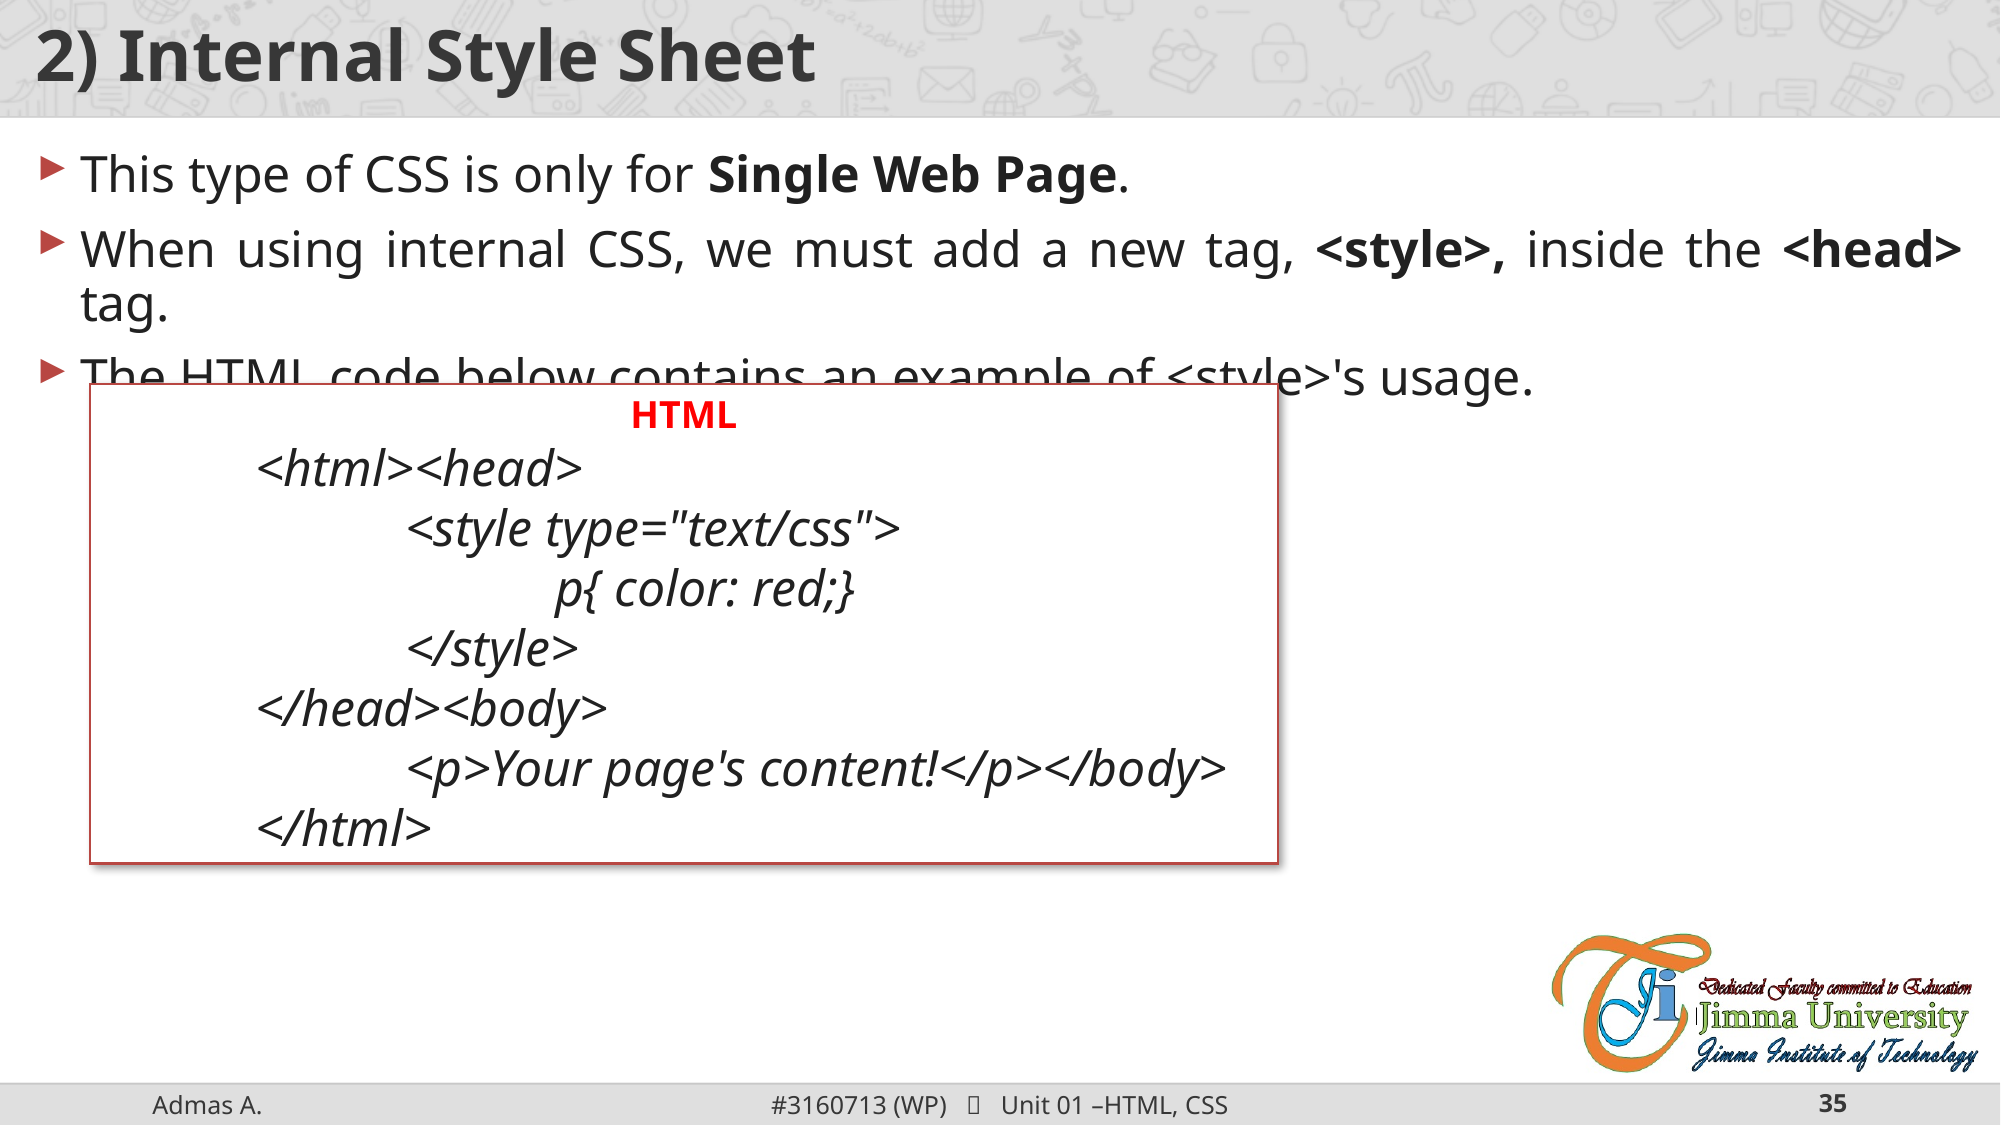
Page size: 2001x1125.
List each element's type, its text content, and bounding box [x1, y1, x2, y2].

text_box HTML <html><head> <style type="text/css"> p{ color: red;} </style> </head><body> <p>Your page's content!</p></body> </html> [89, 383, 1279, 865]
list This type of CSS is only for Single Web Page. When using internal CSS, we must add a new tag, <style>, inside the <head> tag. The HTML code below contains an example of <style>'s usage. [21, 141, 1979, 1084]
title 2) Internal Style Sheet [0, 0, 2000, 117]
